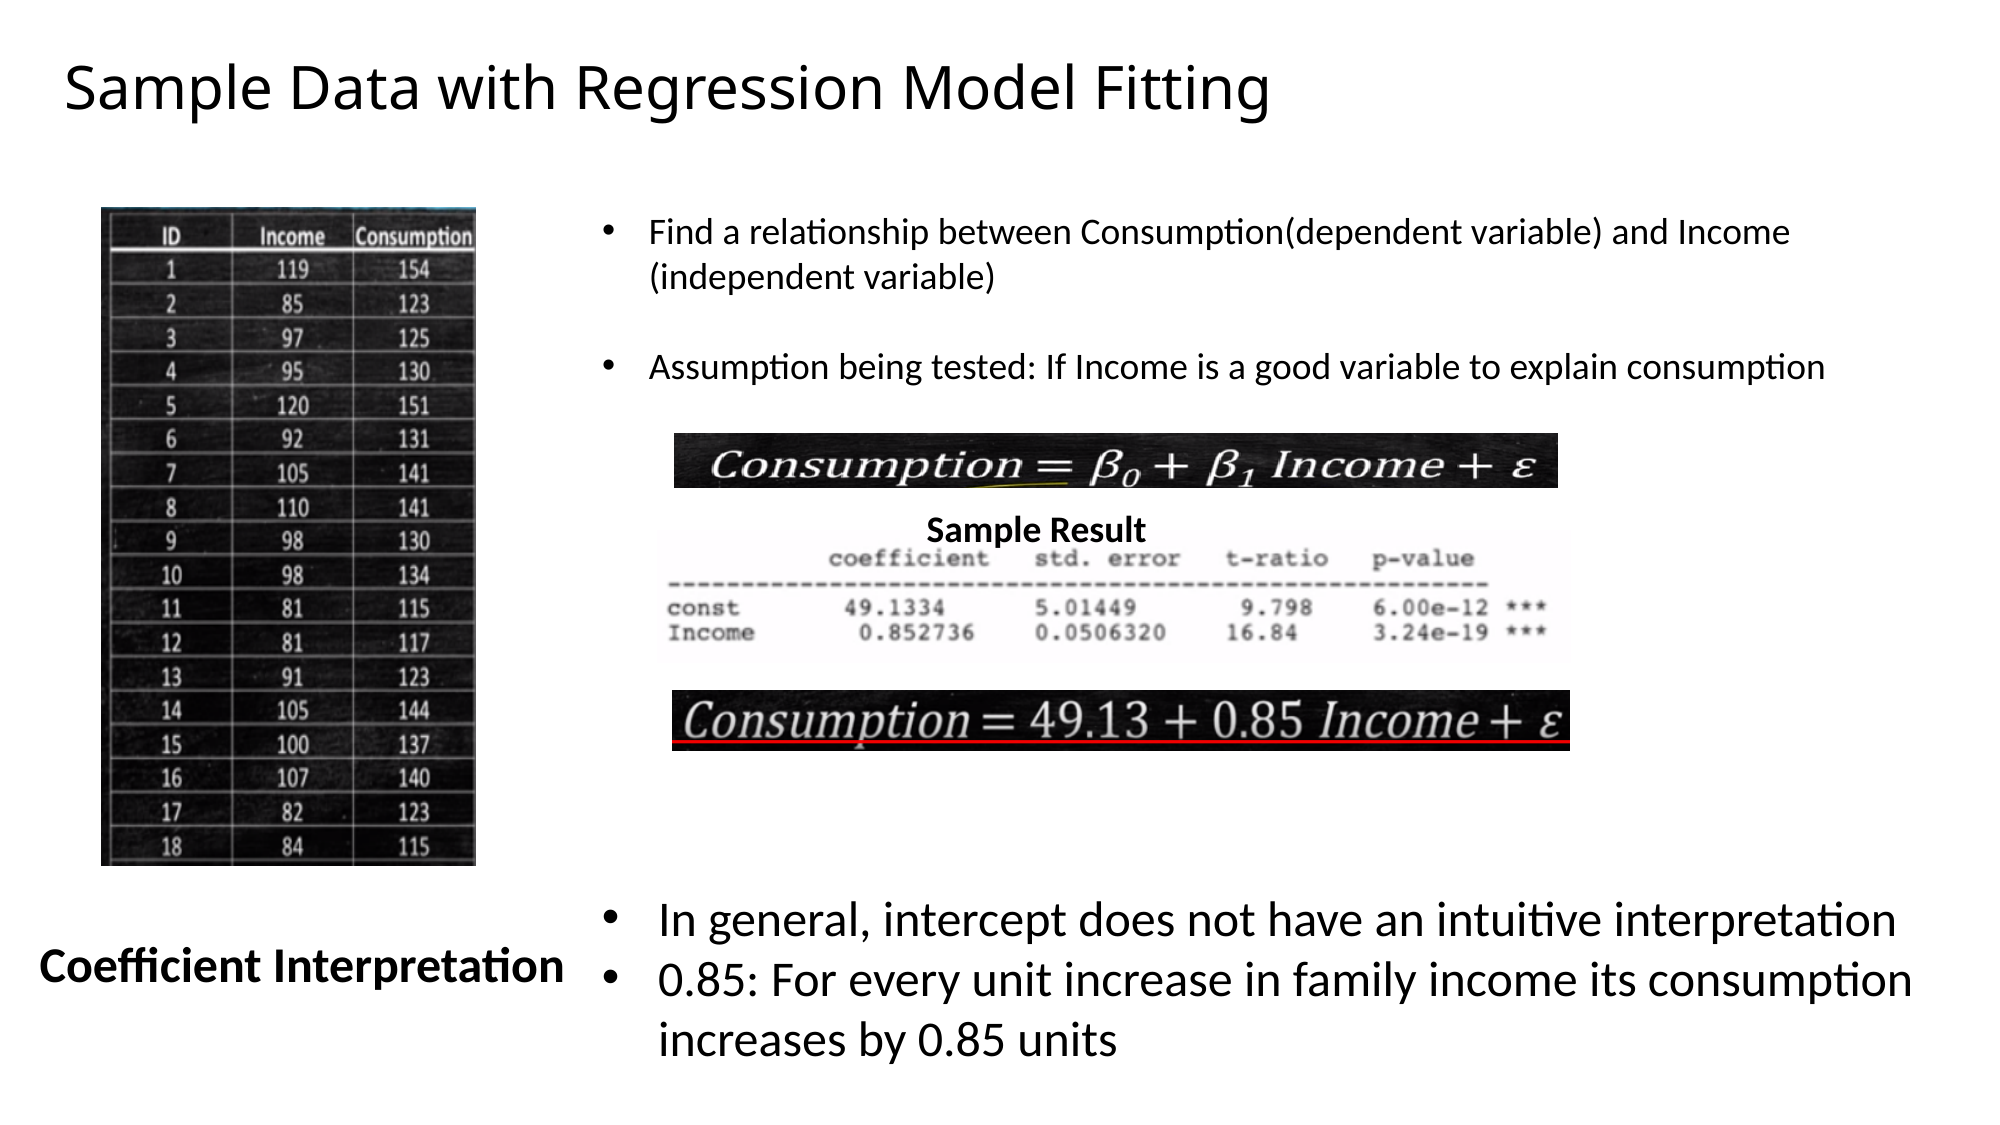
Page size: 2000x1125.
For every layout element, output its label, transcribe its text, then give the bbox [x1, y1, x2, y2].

text_box Coefficient Interpretation [24, 924, 587, 1000]
picture [657, 530, 1571, 663]
text_box Sample Result [911, 498, 1175, 530]
text_box In general, intercept does not have an intuitive interpretation 0.85: For every unit increase in family income its consumption increases by 0.85 units [587, 878, 1938, 1074]
picture [100, 207, 476, 866]
picture [674, 433, 1558, 488]
title Sample Data with Regression Model Fitting [49, 50, 1775, 130]
text_box Find a relationship between Consumption(dependent variable) and Income (independent variable) Assumption being tested: If Income is a good variable to explain consumption [587, 199, 1900, 485]
picture [672, 690, 1570, 751]
